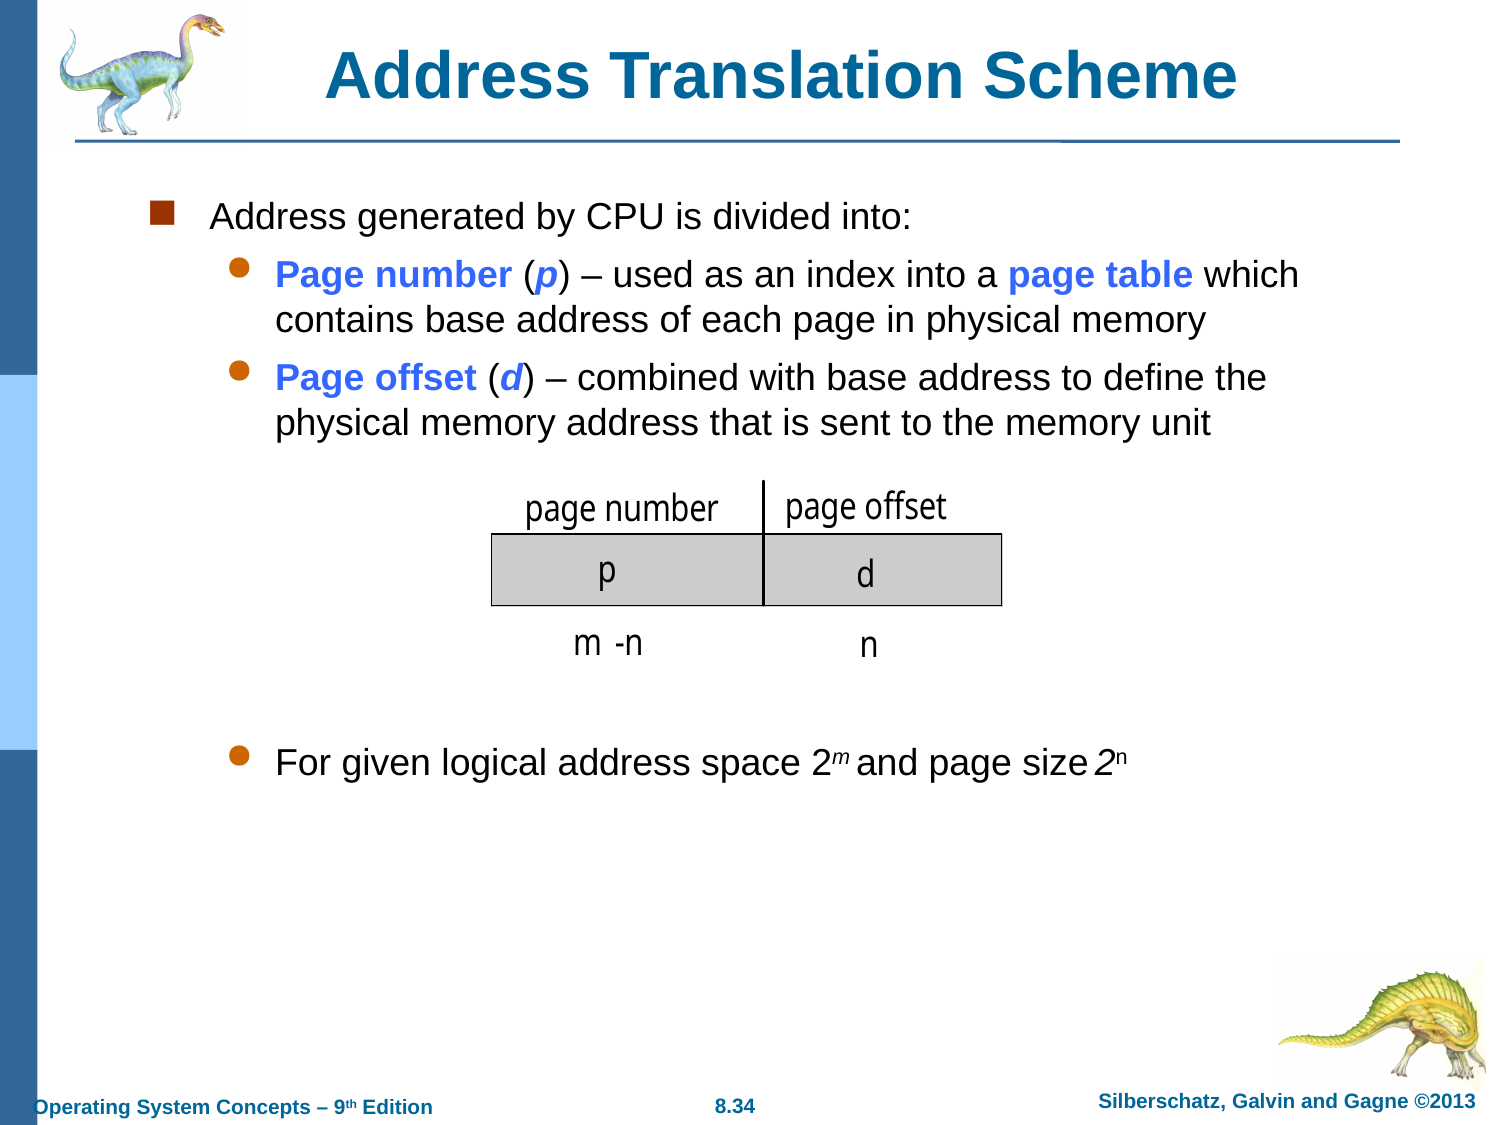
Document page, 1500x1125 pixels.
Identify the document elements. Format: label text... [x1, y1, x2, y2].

picture [46, 0, 243, 149]
picture [475, 472, 1025, 675]
title Address Translation Scheme [138, 24, 1425, 120]
picture [1275, 959, 1486, 1090]
list Address generated by CPU is divided into: Page number (p) – used as an index into a page table which contains base address of each page in physical memory Page offset (d) – combined with base address to define the physical memory address that is sent to the memory unit For given logical address space 2m and page size 2n [138, 184, 1336, 920]
